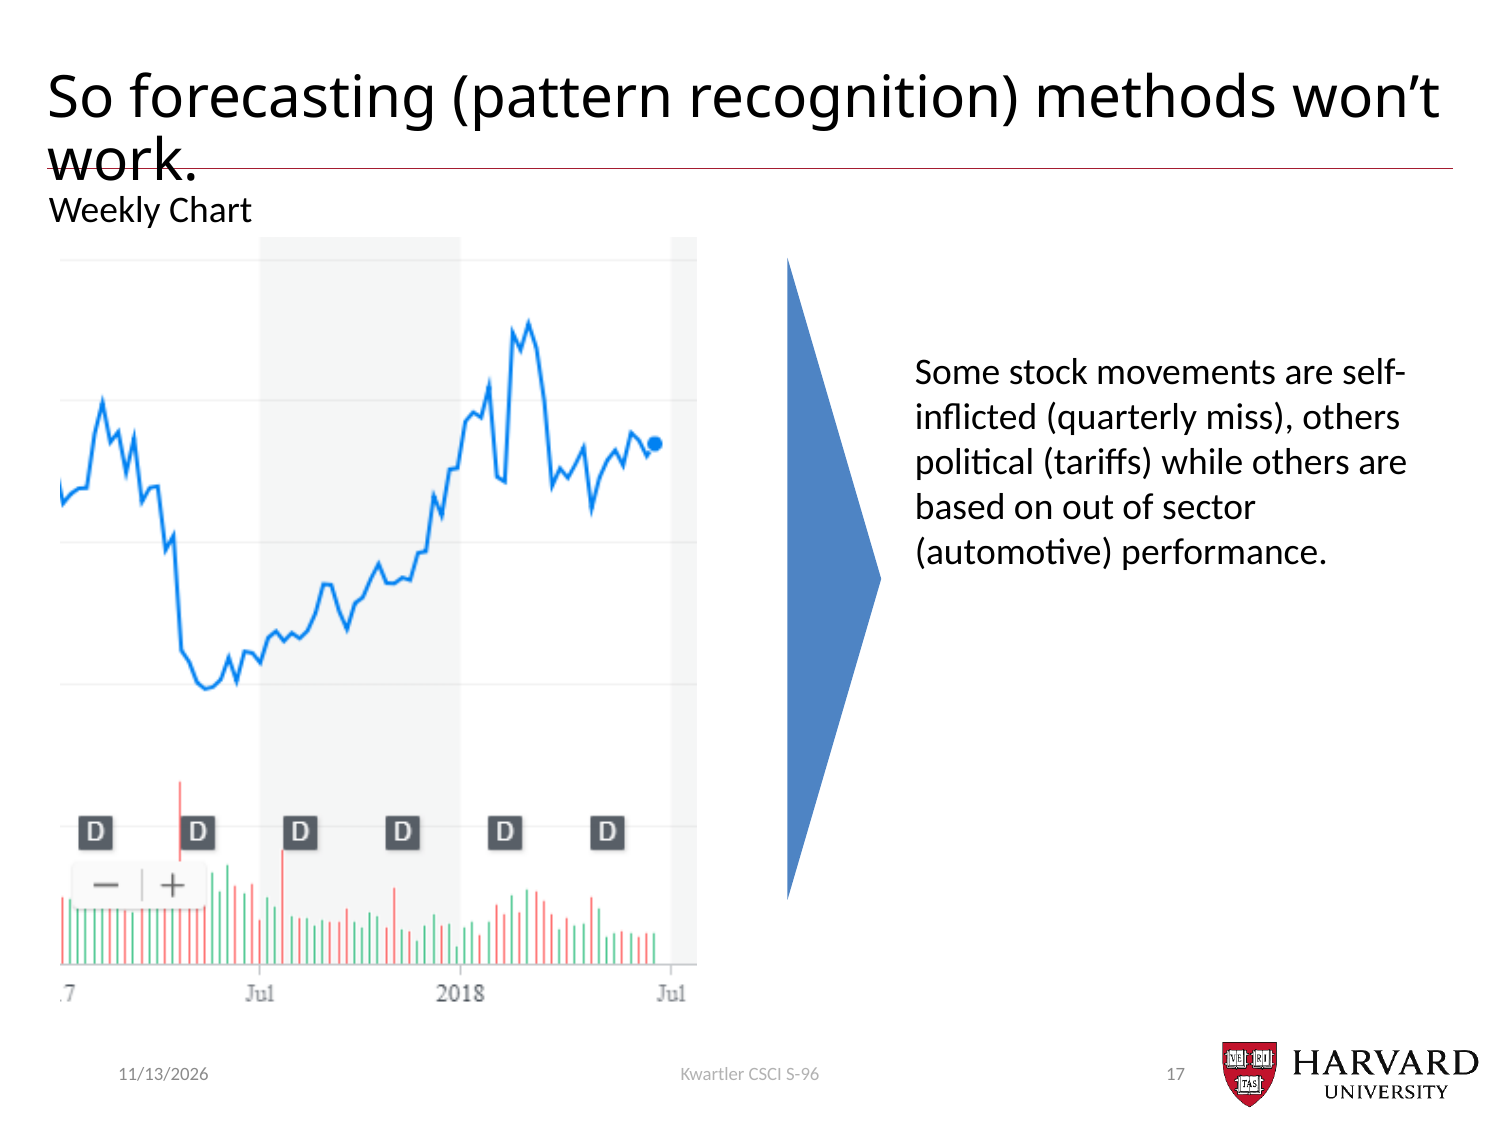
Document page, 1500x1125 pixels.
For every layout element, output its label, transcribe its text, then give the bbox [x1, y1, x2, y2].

picture [60, 237, 697, 1019]
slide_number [103, 1042, 441, 1103]
slide_number 17 [1059, 1042, 1200, 1103]
text_box Some stock movements are self-inflicted (quarterly miss), others political (tariffs) while others are based on out of sector (automotive) performance. [899, 339, 1442, 580]
text_box Weekly Chart [34, 178, 268, 238]
title So forecasting (pattern recognition) methods won’t work. [32, 59, 1500, 157]
picture [1200, 1024, 1500, 1125]
footer Kwartler CSCI S-96 [496, 1042, 1004, 1103]
text_box [786, 257, 883, 901]
